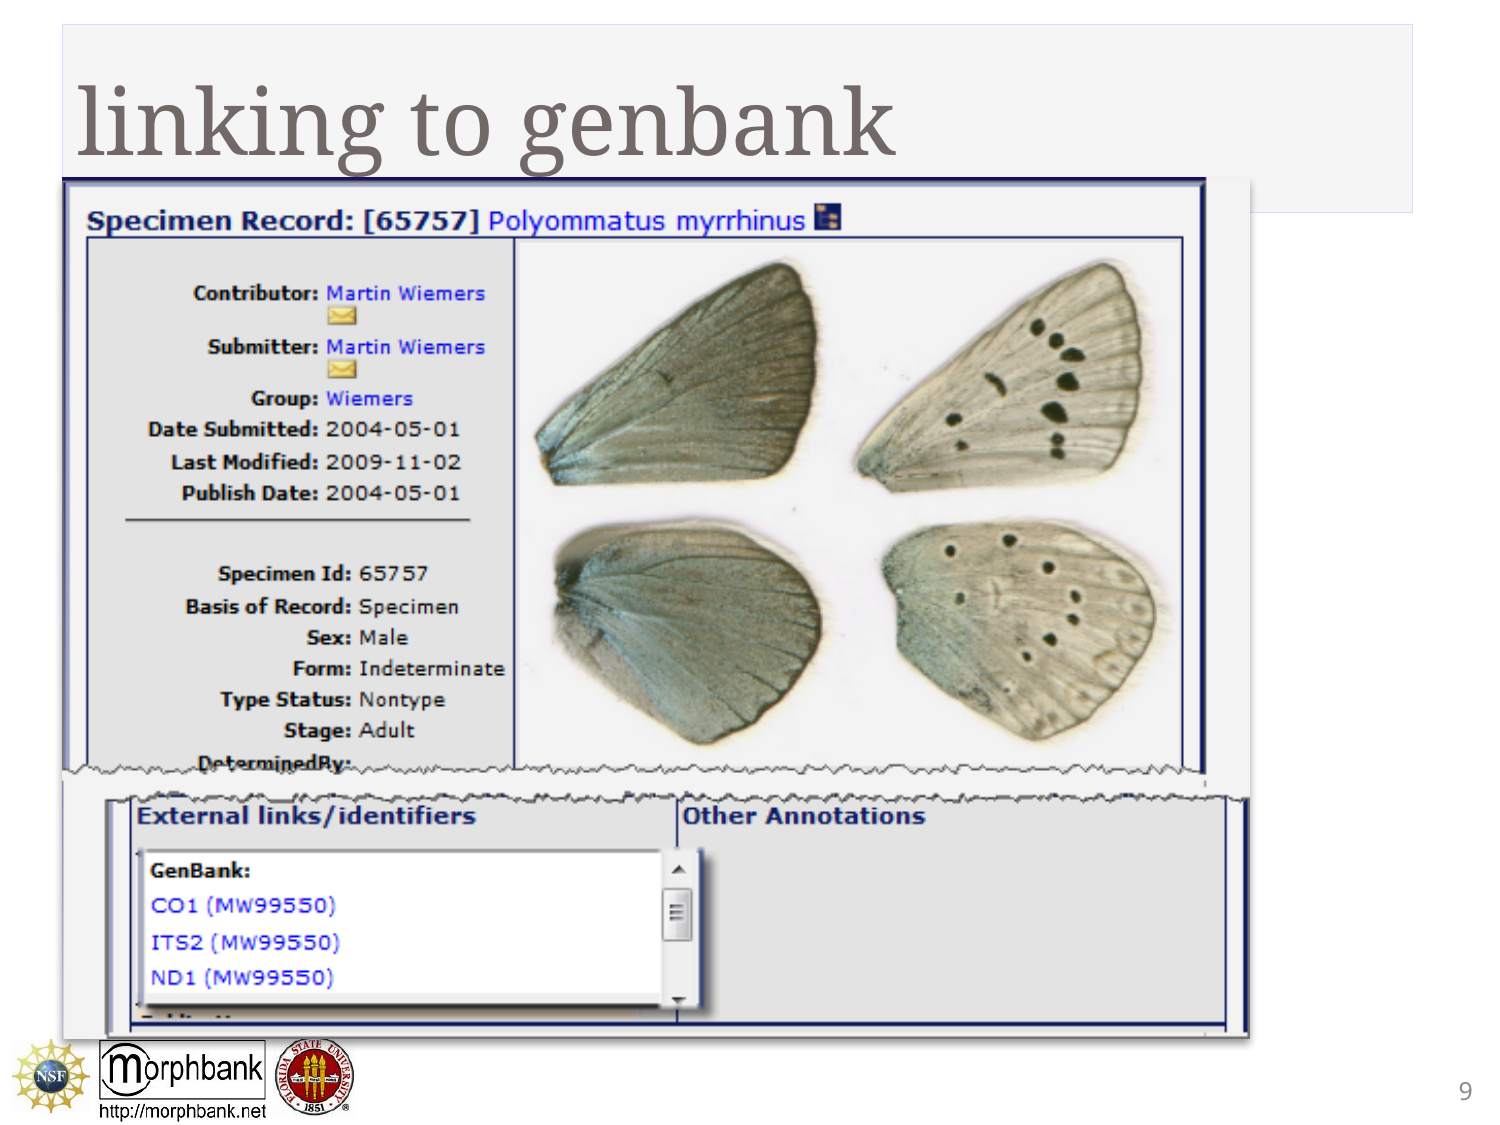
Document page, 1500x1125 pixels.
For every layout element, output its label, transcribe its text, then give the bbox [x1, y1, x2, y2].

picture [12, 176, 1251, 1124]
title linking to genbank [62, 24, 1413, 213]
slide_number 8 [1137, 1062, 1488, 1123]
